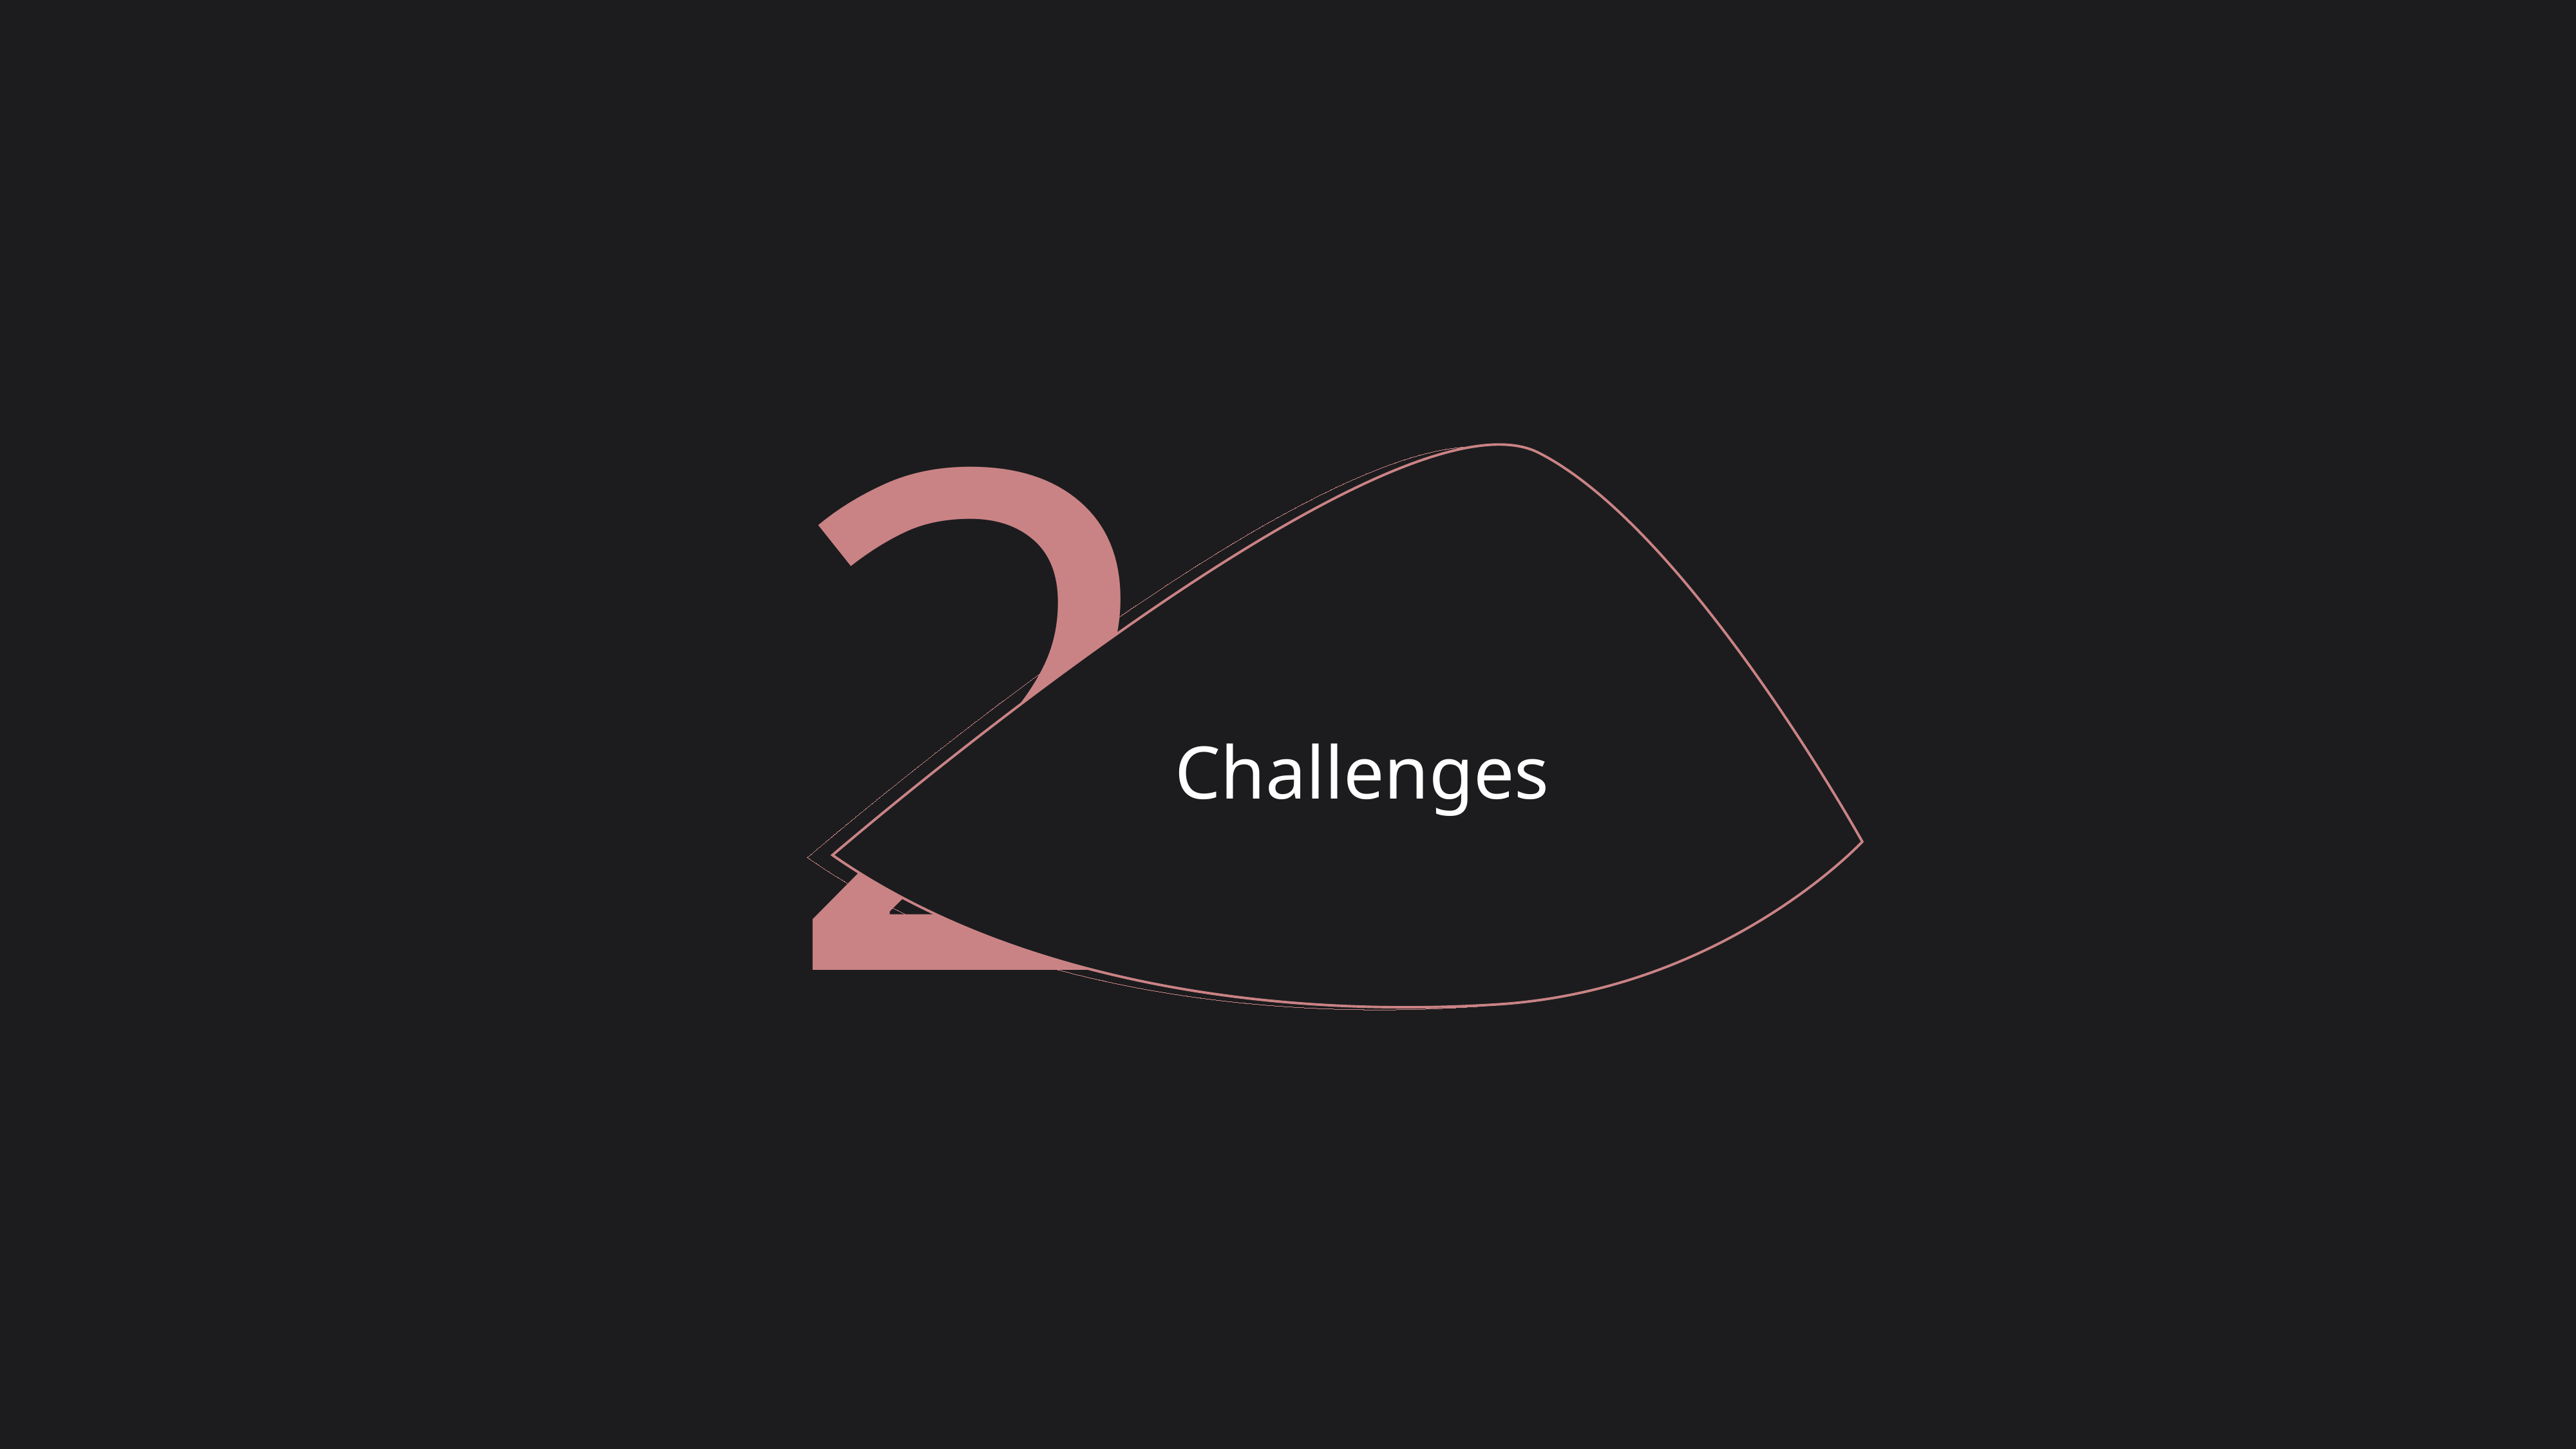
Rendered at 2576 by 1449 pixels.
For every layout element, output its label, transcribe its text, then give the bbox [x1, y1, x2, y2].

text_box [1113, 390, 1905, 1002]
text_box 2 [779, 275, 1113, 1110]
text_box [1113, 976, 1492, 1010]
text_box [832, 444, 1862, 1008]
text_box [1113, 447, 1468, 636]
text_box Challenges [1166, 678, 1676, 819]
